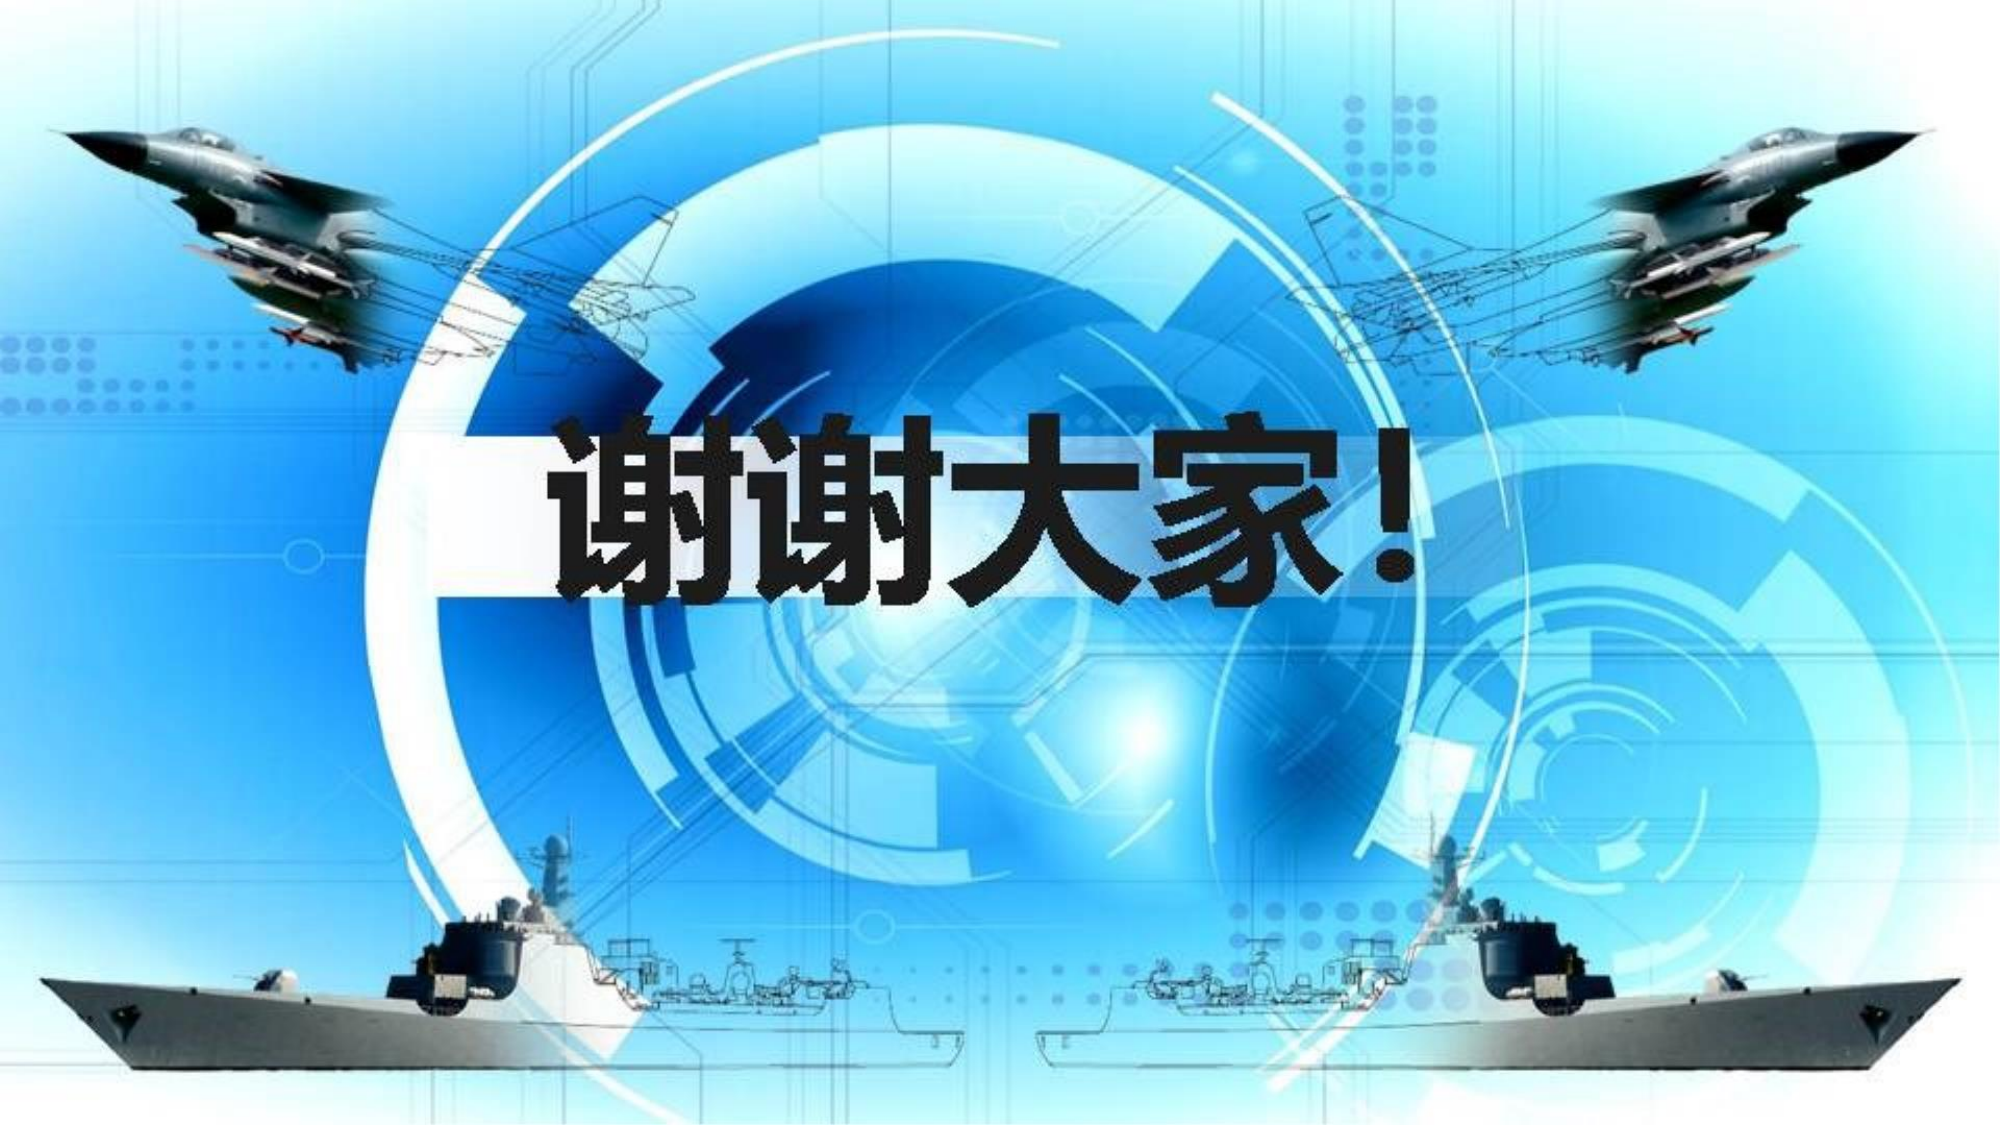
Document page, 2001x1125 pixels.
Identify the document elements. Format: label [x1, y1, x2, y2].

text_box [0, 0, 2000, 1125]
